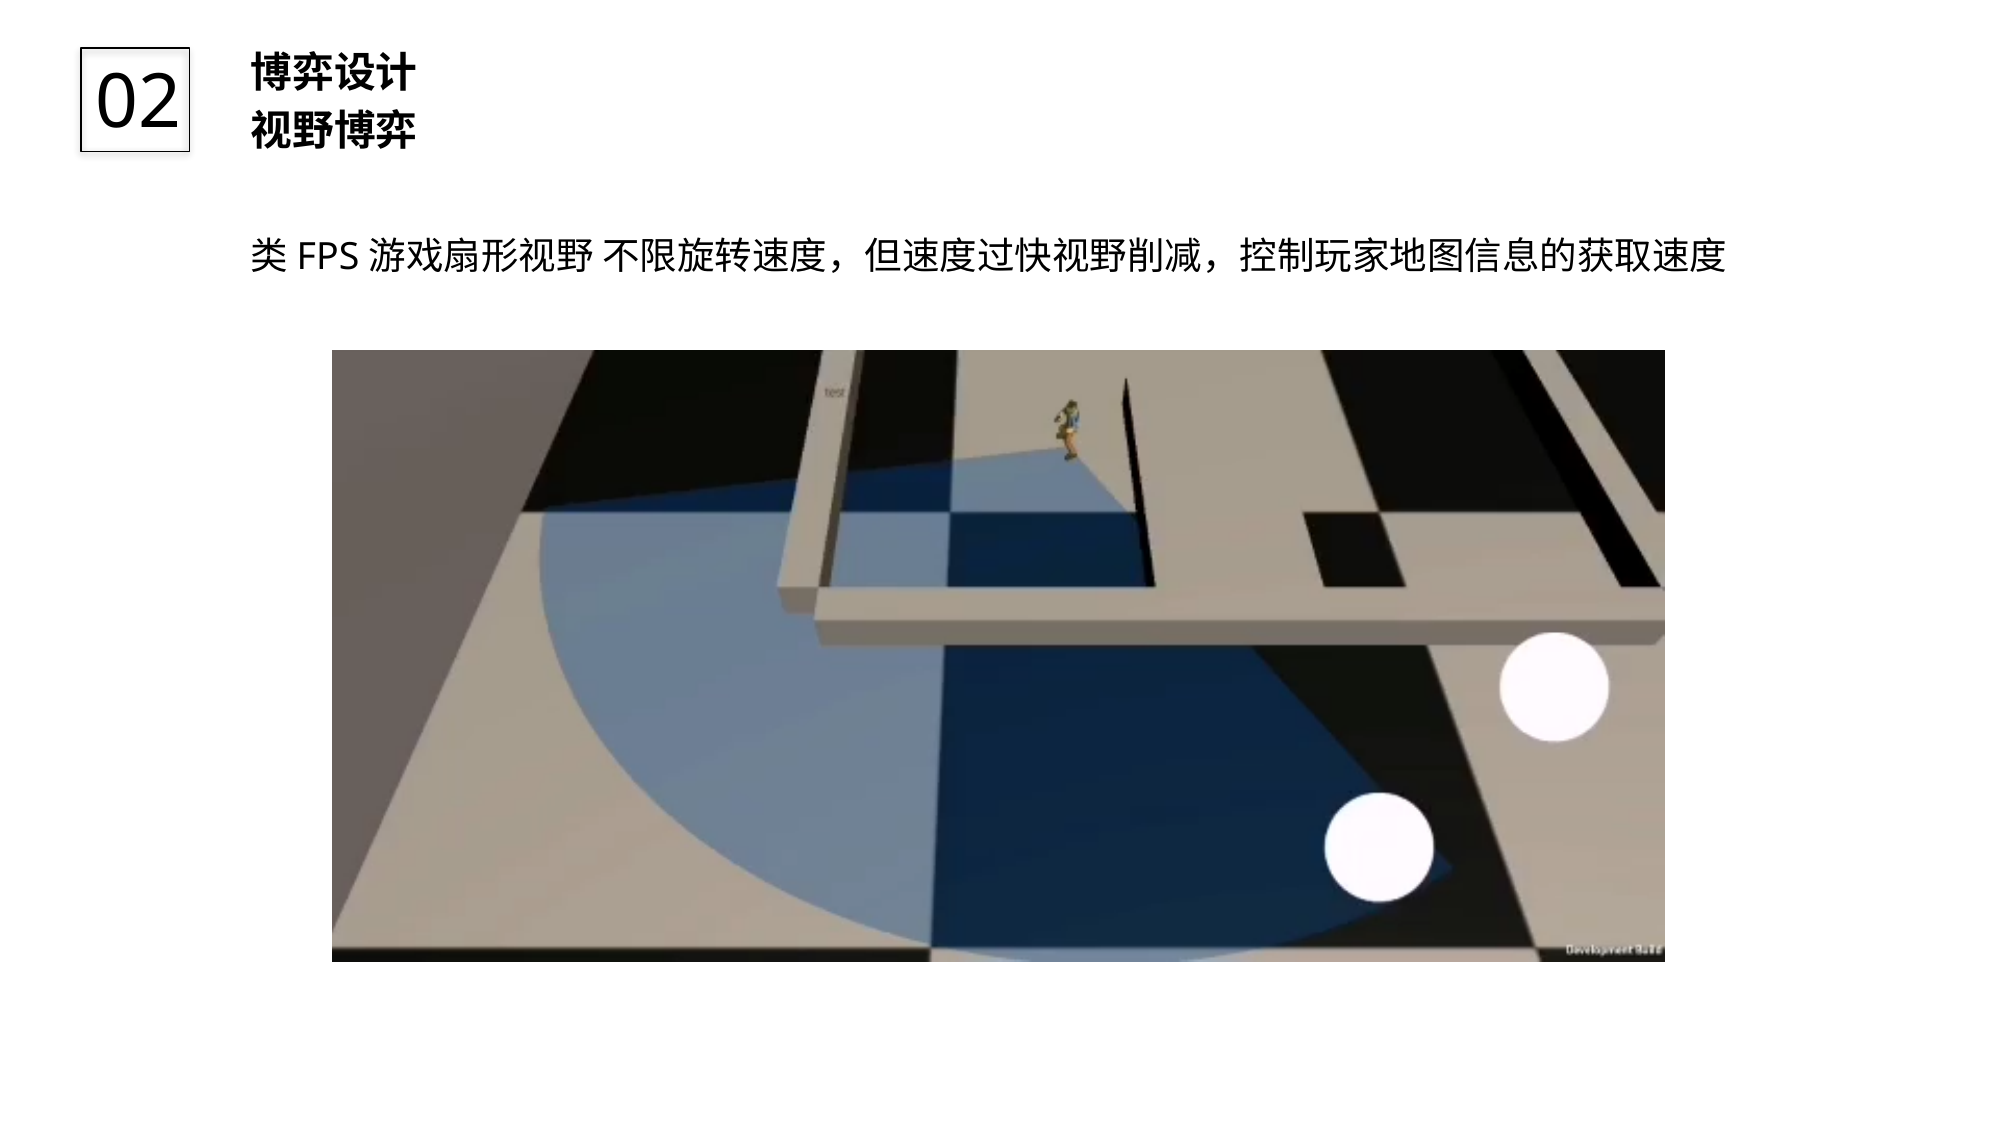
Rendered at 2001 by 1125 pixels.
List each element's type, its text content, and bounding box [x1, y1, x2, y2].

list 02 [73, 44, 205, 157]
text_box 类FPS游戏扇形视野 不限旋转速度，但速度过快视野削减，控制玩家地图信息的获取速度 [235, 224, 1762, 285]
list 博弈设计 视野博弈 [235, 38, 858, 162]
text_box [331, 349, 1666, 963]
